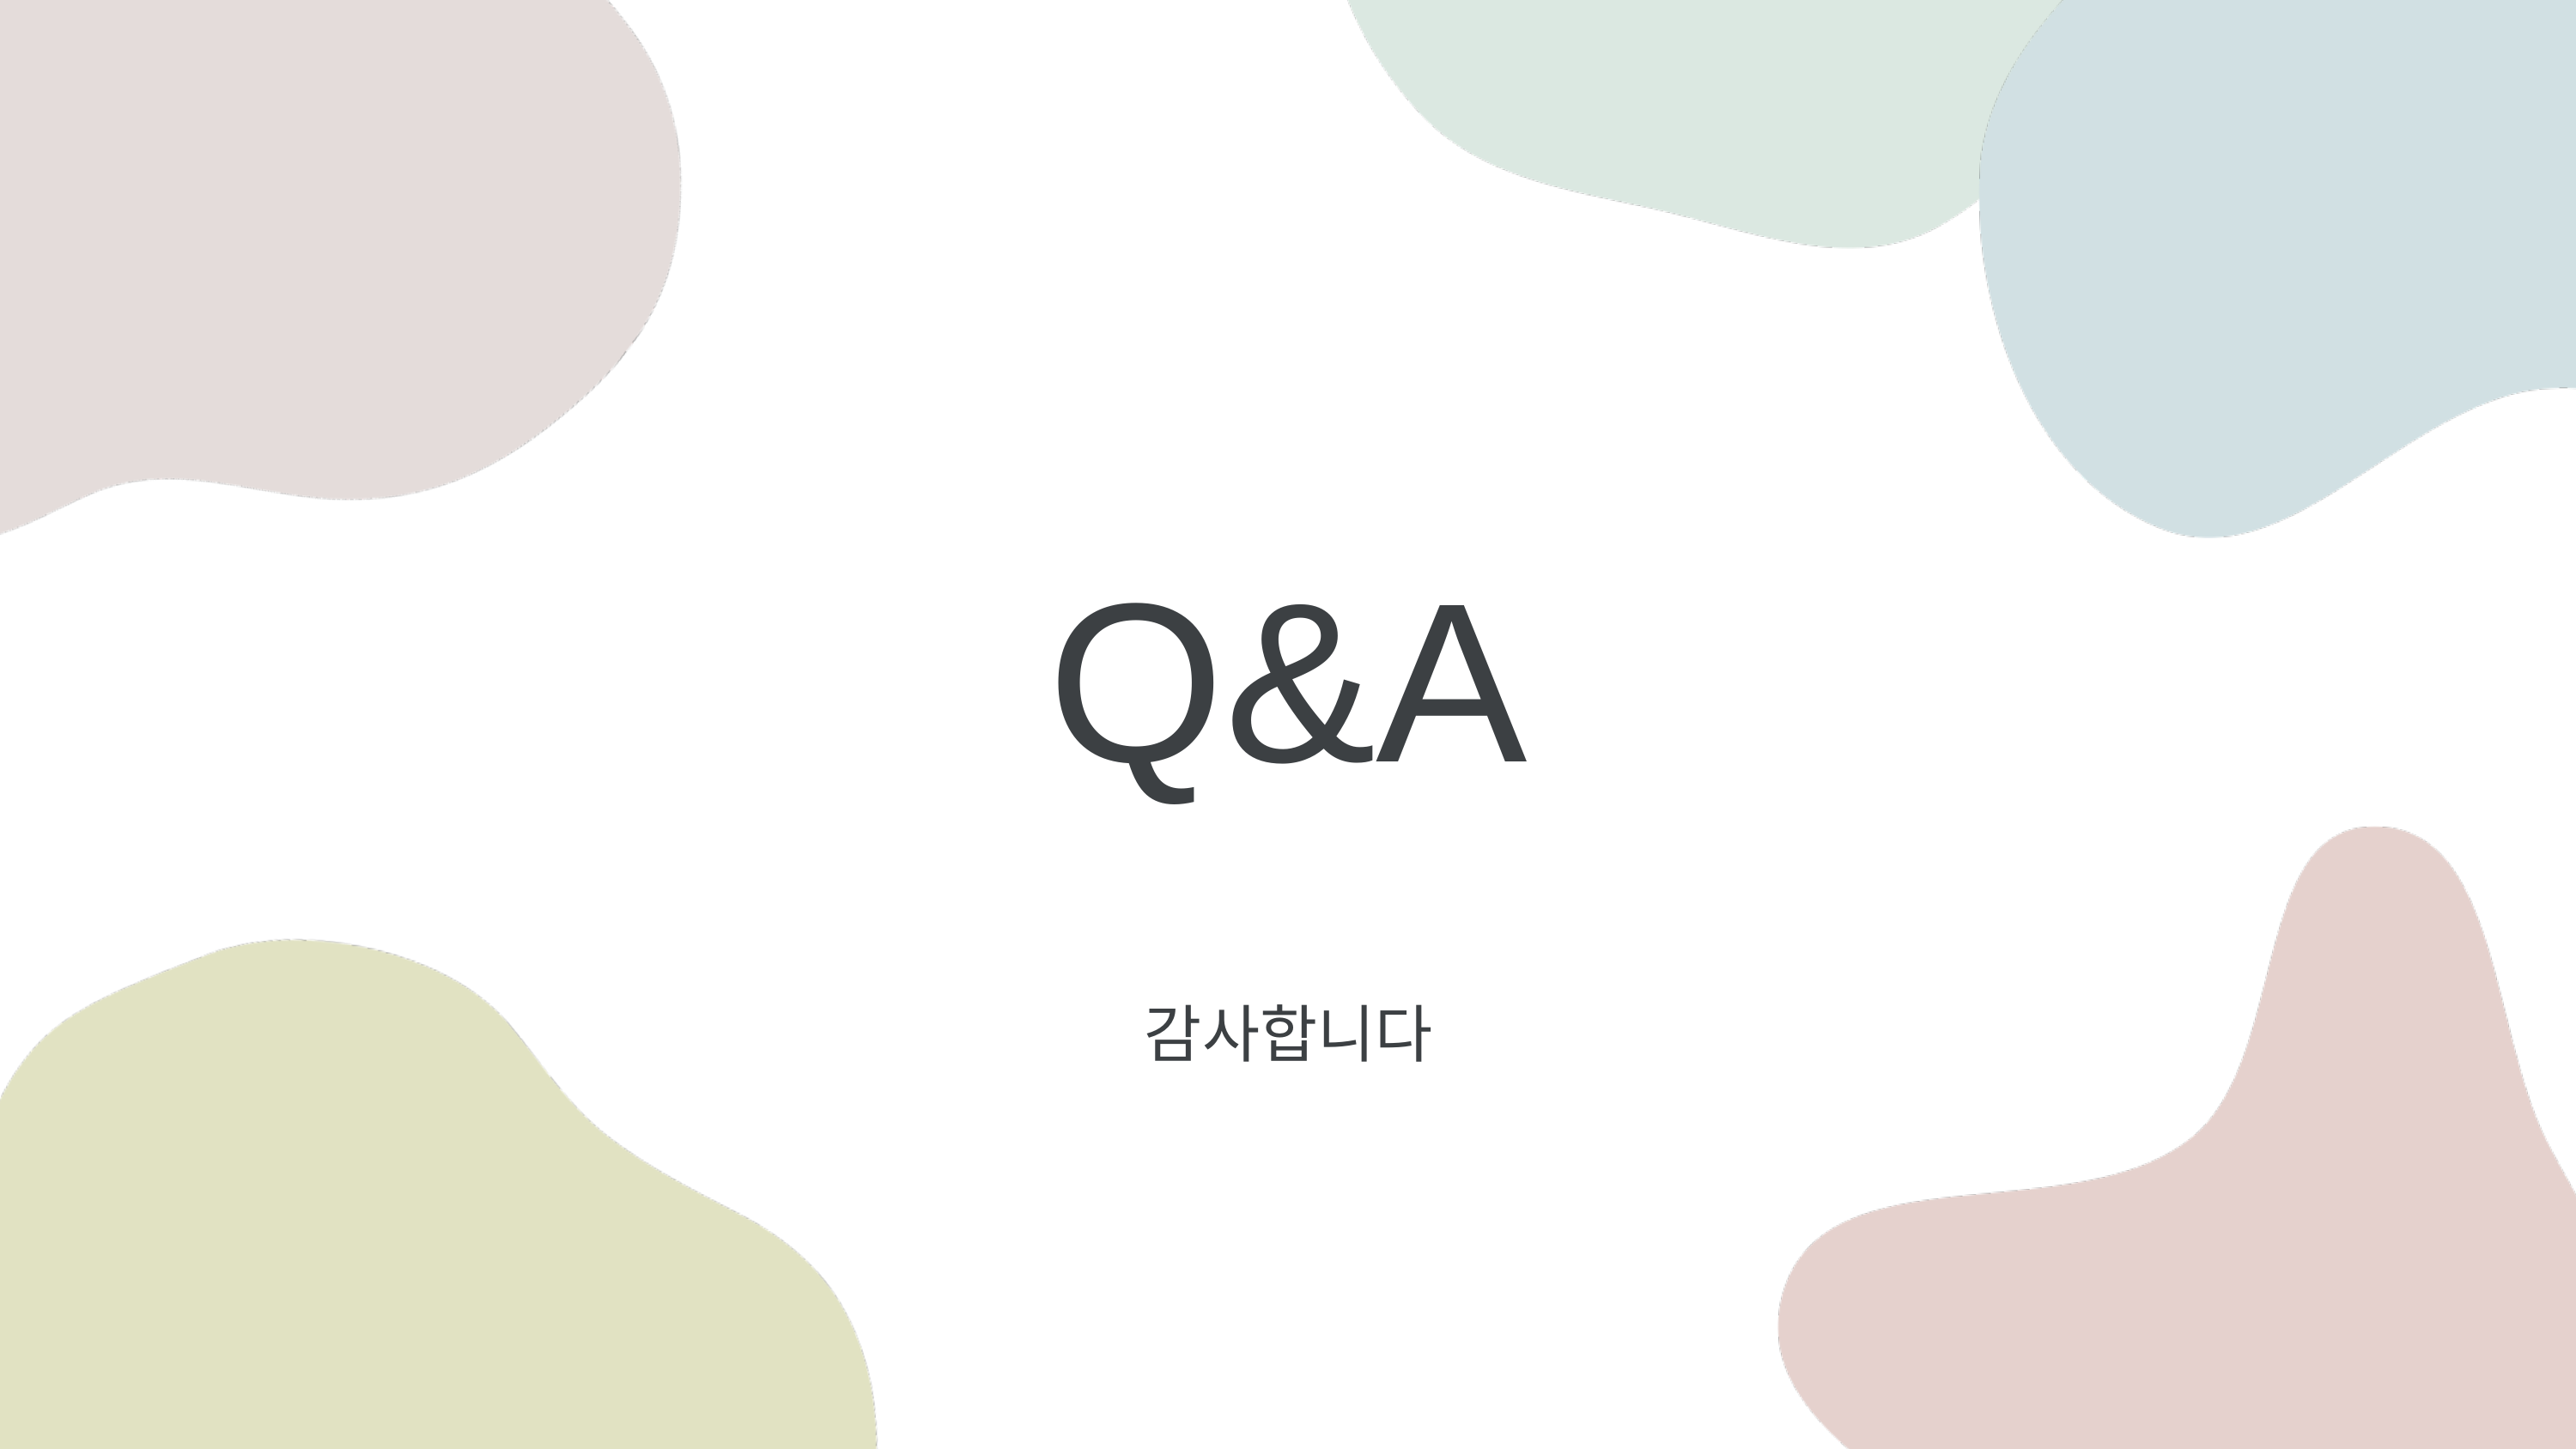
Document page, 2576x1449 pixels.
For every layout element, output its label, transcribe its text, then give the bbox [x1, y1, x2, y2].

picture [1777, 826, 2576, 1449]
text_box 감사합니다 [905, 1003, 1773, 1071]
text_box Q&A [471, 532, 2104, 809]
picture [1325, 0, 2576, 539]
picture [0, 894, 939, 1449]
picture [0, 0, 806, 814]
